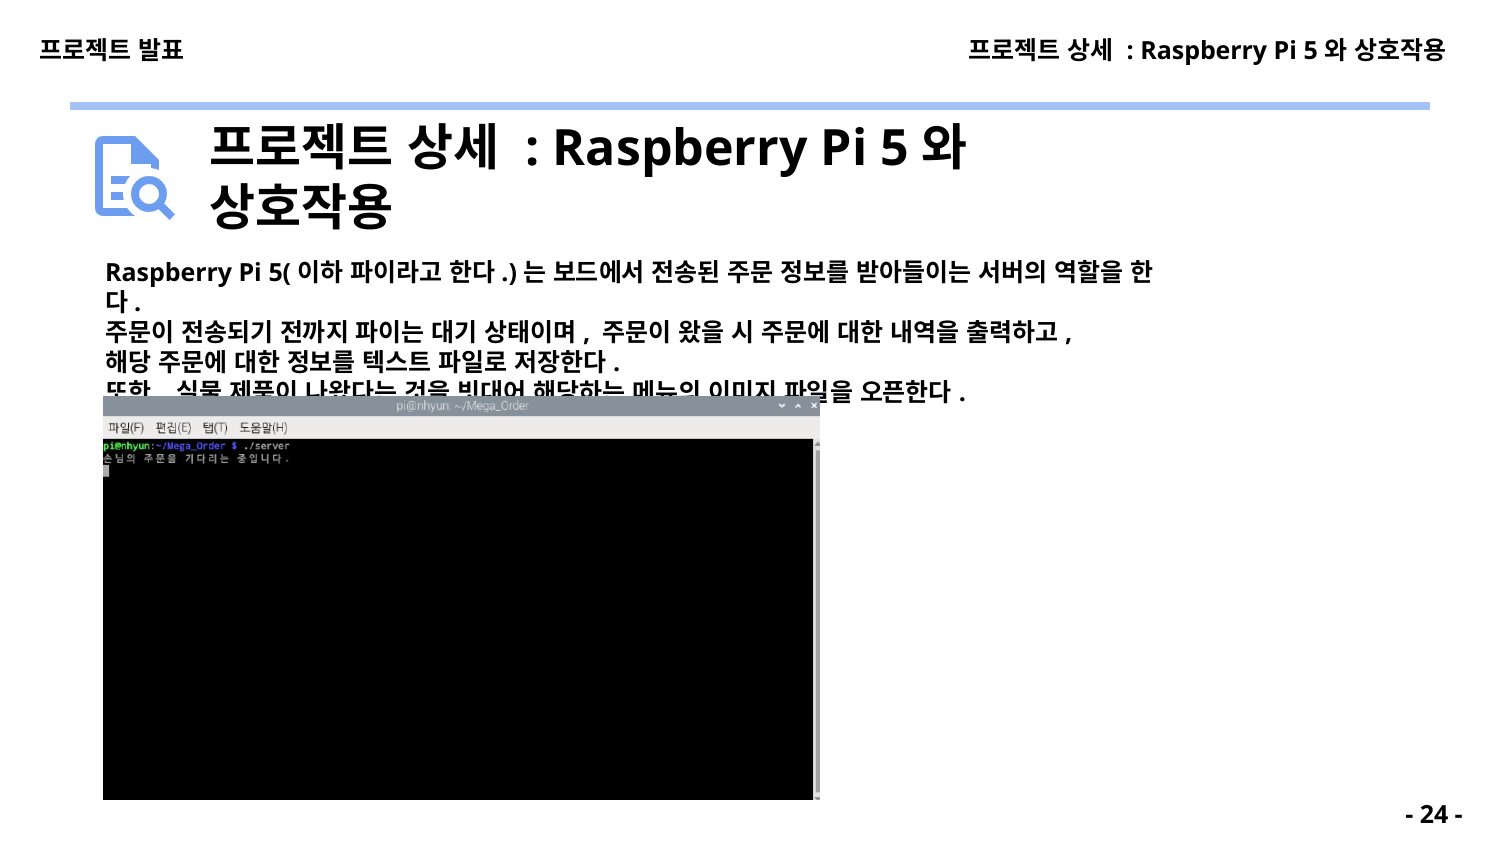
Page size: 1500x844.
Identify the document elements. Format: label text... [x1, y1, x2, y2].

picture [103, 396, 820, 800]
text_box - 24 - [1368, 783, 1500, 844]
text_box Raspberry Pi 5(이하 파이라고 한다.)는 보드에서 전송된 주문 정보를 받아들이는 서버의 역할을 한다. 주문이 전송되기 전까지 파이는 대기 상태이며, 주문이 왔을 시 주문에 대한 내역을 출력하고, 해당 주문에 대한 정보를 텍스트 파일로 저장한다. 또한, 실물 제품이 나왔다는 것을 빗대어 해당하는 메뉴의 이미지 파일을 오픈한다. [90, 241, 1199, 392]
text_box 프로젝트 상세 : Raspberry Pi 5와 상호작용 [945, 19, 1462, 80]
picture [83, 127, 180, 224]
text_box 프로젝트 발표 [24, 19, 217, 80]
text_box 프로젝트 상세 : Raspberry Pi 5와 상호작용 [194, 132, 1165, 219]
text_box [70, 102, 1430, 110]
